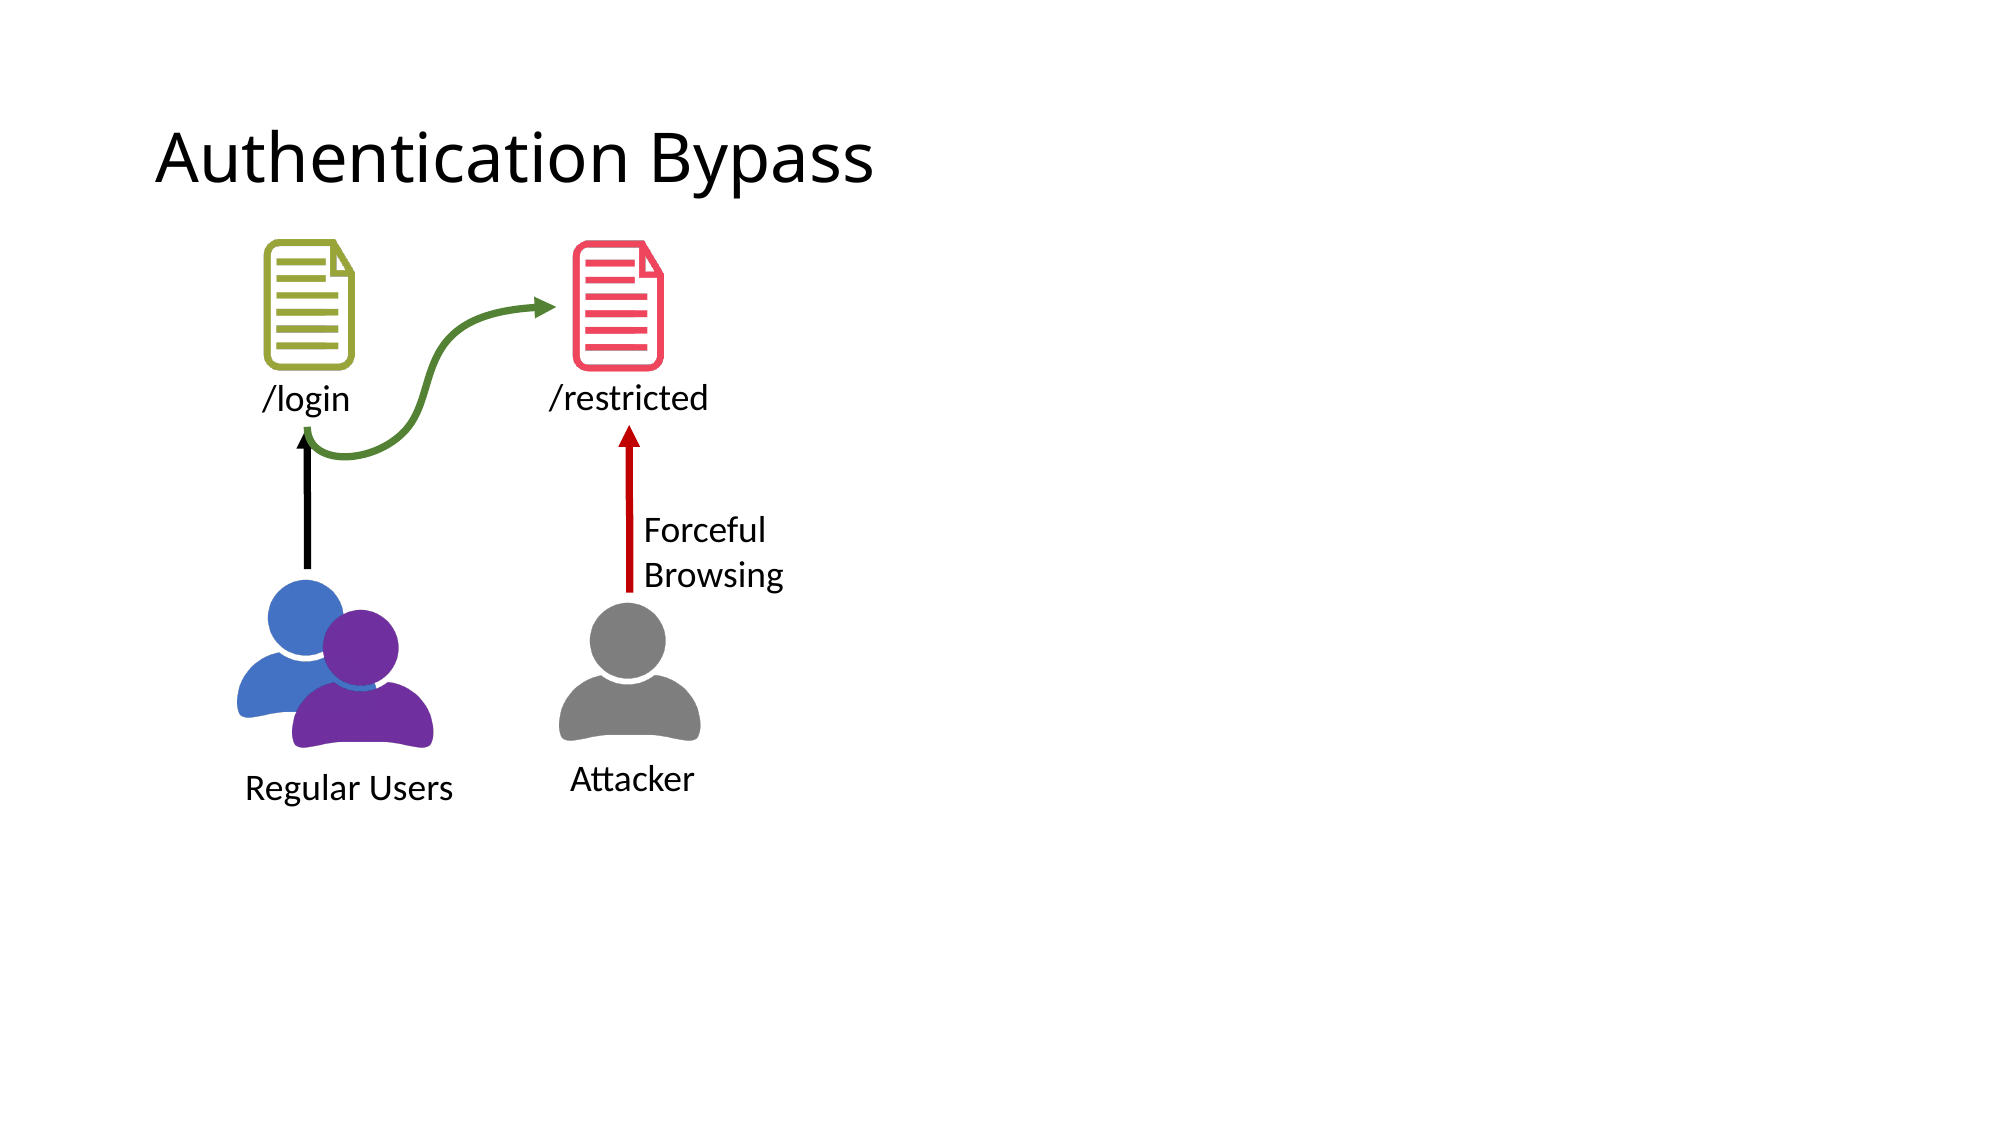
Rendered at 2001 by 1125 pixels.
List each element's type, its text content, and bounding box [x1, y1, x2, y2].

title Authentication Bypass [140, 115, 1866, 206]
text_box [211, 230, 801, 852]
